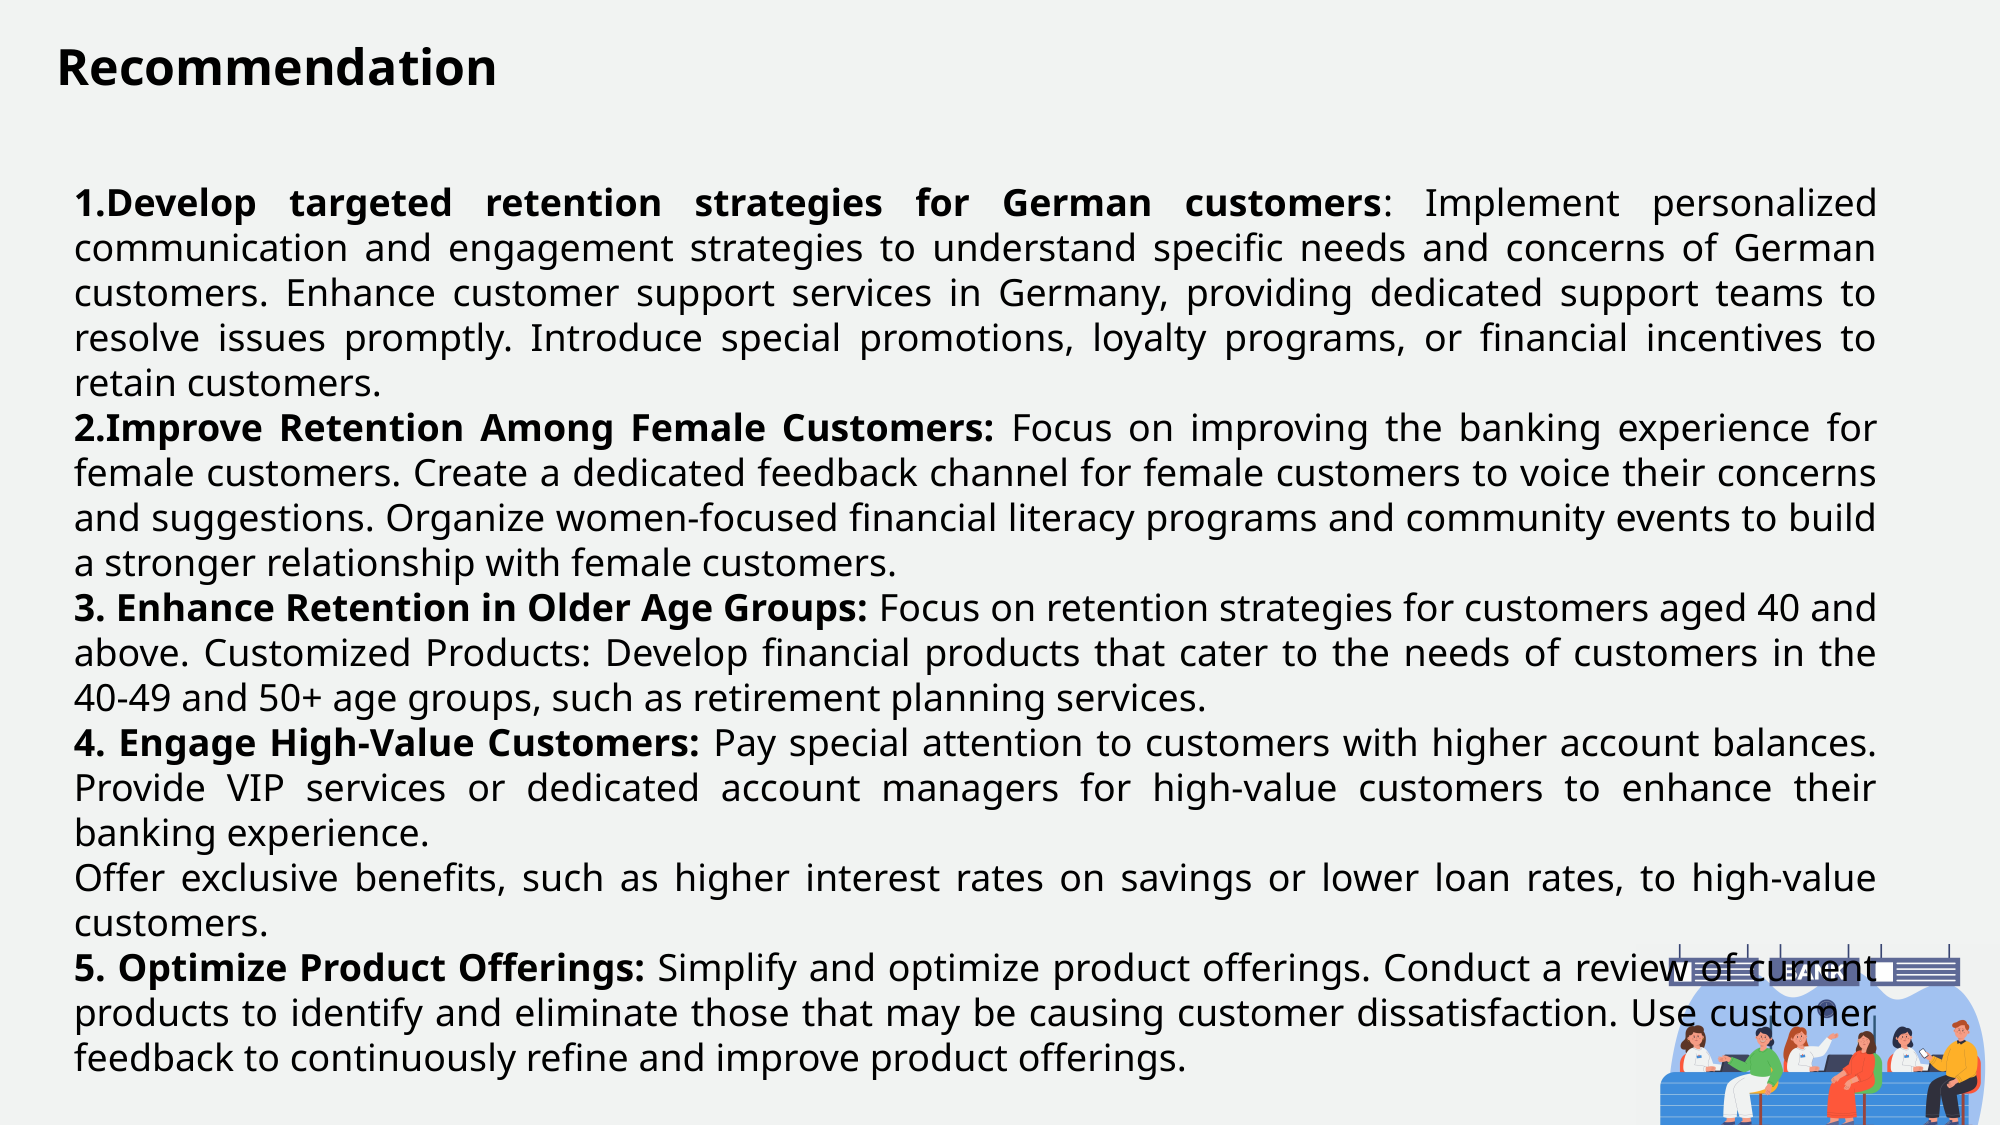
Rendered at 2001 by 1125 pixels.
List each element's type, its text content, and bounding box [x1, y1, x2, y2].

text_box 1.Develop targeted retention strategies for German customers: Implement personalized communication and engagement strategies to understand specific needs and concerns of German customers. Enhance customer support services in Germany, providing dedicated support teams to resolve issues promptly. Introduce special promotions, loyalty programs, or financial incentives to retain customers. 2.Improve Retention Among Female Customers: Focus on improving the banking experience for female customers. Create a dedicated feedback channel for female customers to voice their concerns and suggestions. Organize women-focused financial literacy programs and community events to build a stronger relationship with female customers. 3. Enhance Retention in Older Age Groups: Focus on retention strategies for customers aged 40 and above. Customized Products: Develop financial products that cater to the needs of customers in the 40-49 and 50+ age groups, such as retirement planning services. 4. Engage High-Value Customers: Pay special attention to customers with higher account balances. Provide VIP services or dedicated account managers for high-value customers to enhance their banking experience. Offer exclusive benefits, such as higher interest rates on savings or lower loan rates, to high-value customers. 5. Optimize Product Offerings: Simplify and optimize product offerings. Conduct a review of current products to identify and eliminate those that may be causing customer dissatisfaction. Use customer feedback to continuously refine and improve product offerings. [59, 171, 1894, 1125]
picture [1635, 944, 2000, 1125]
text_box Recommendation [41, 28, 1573, 104]
